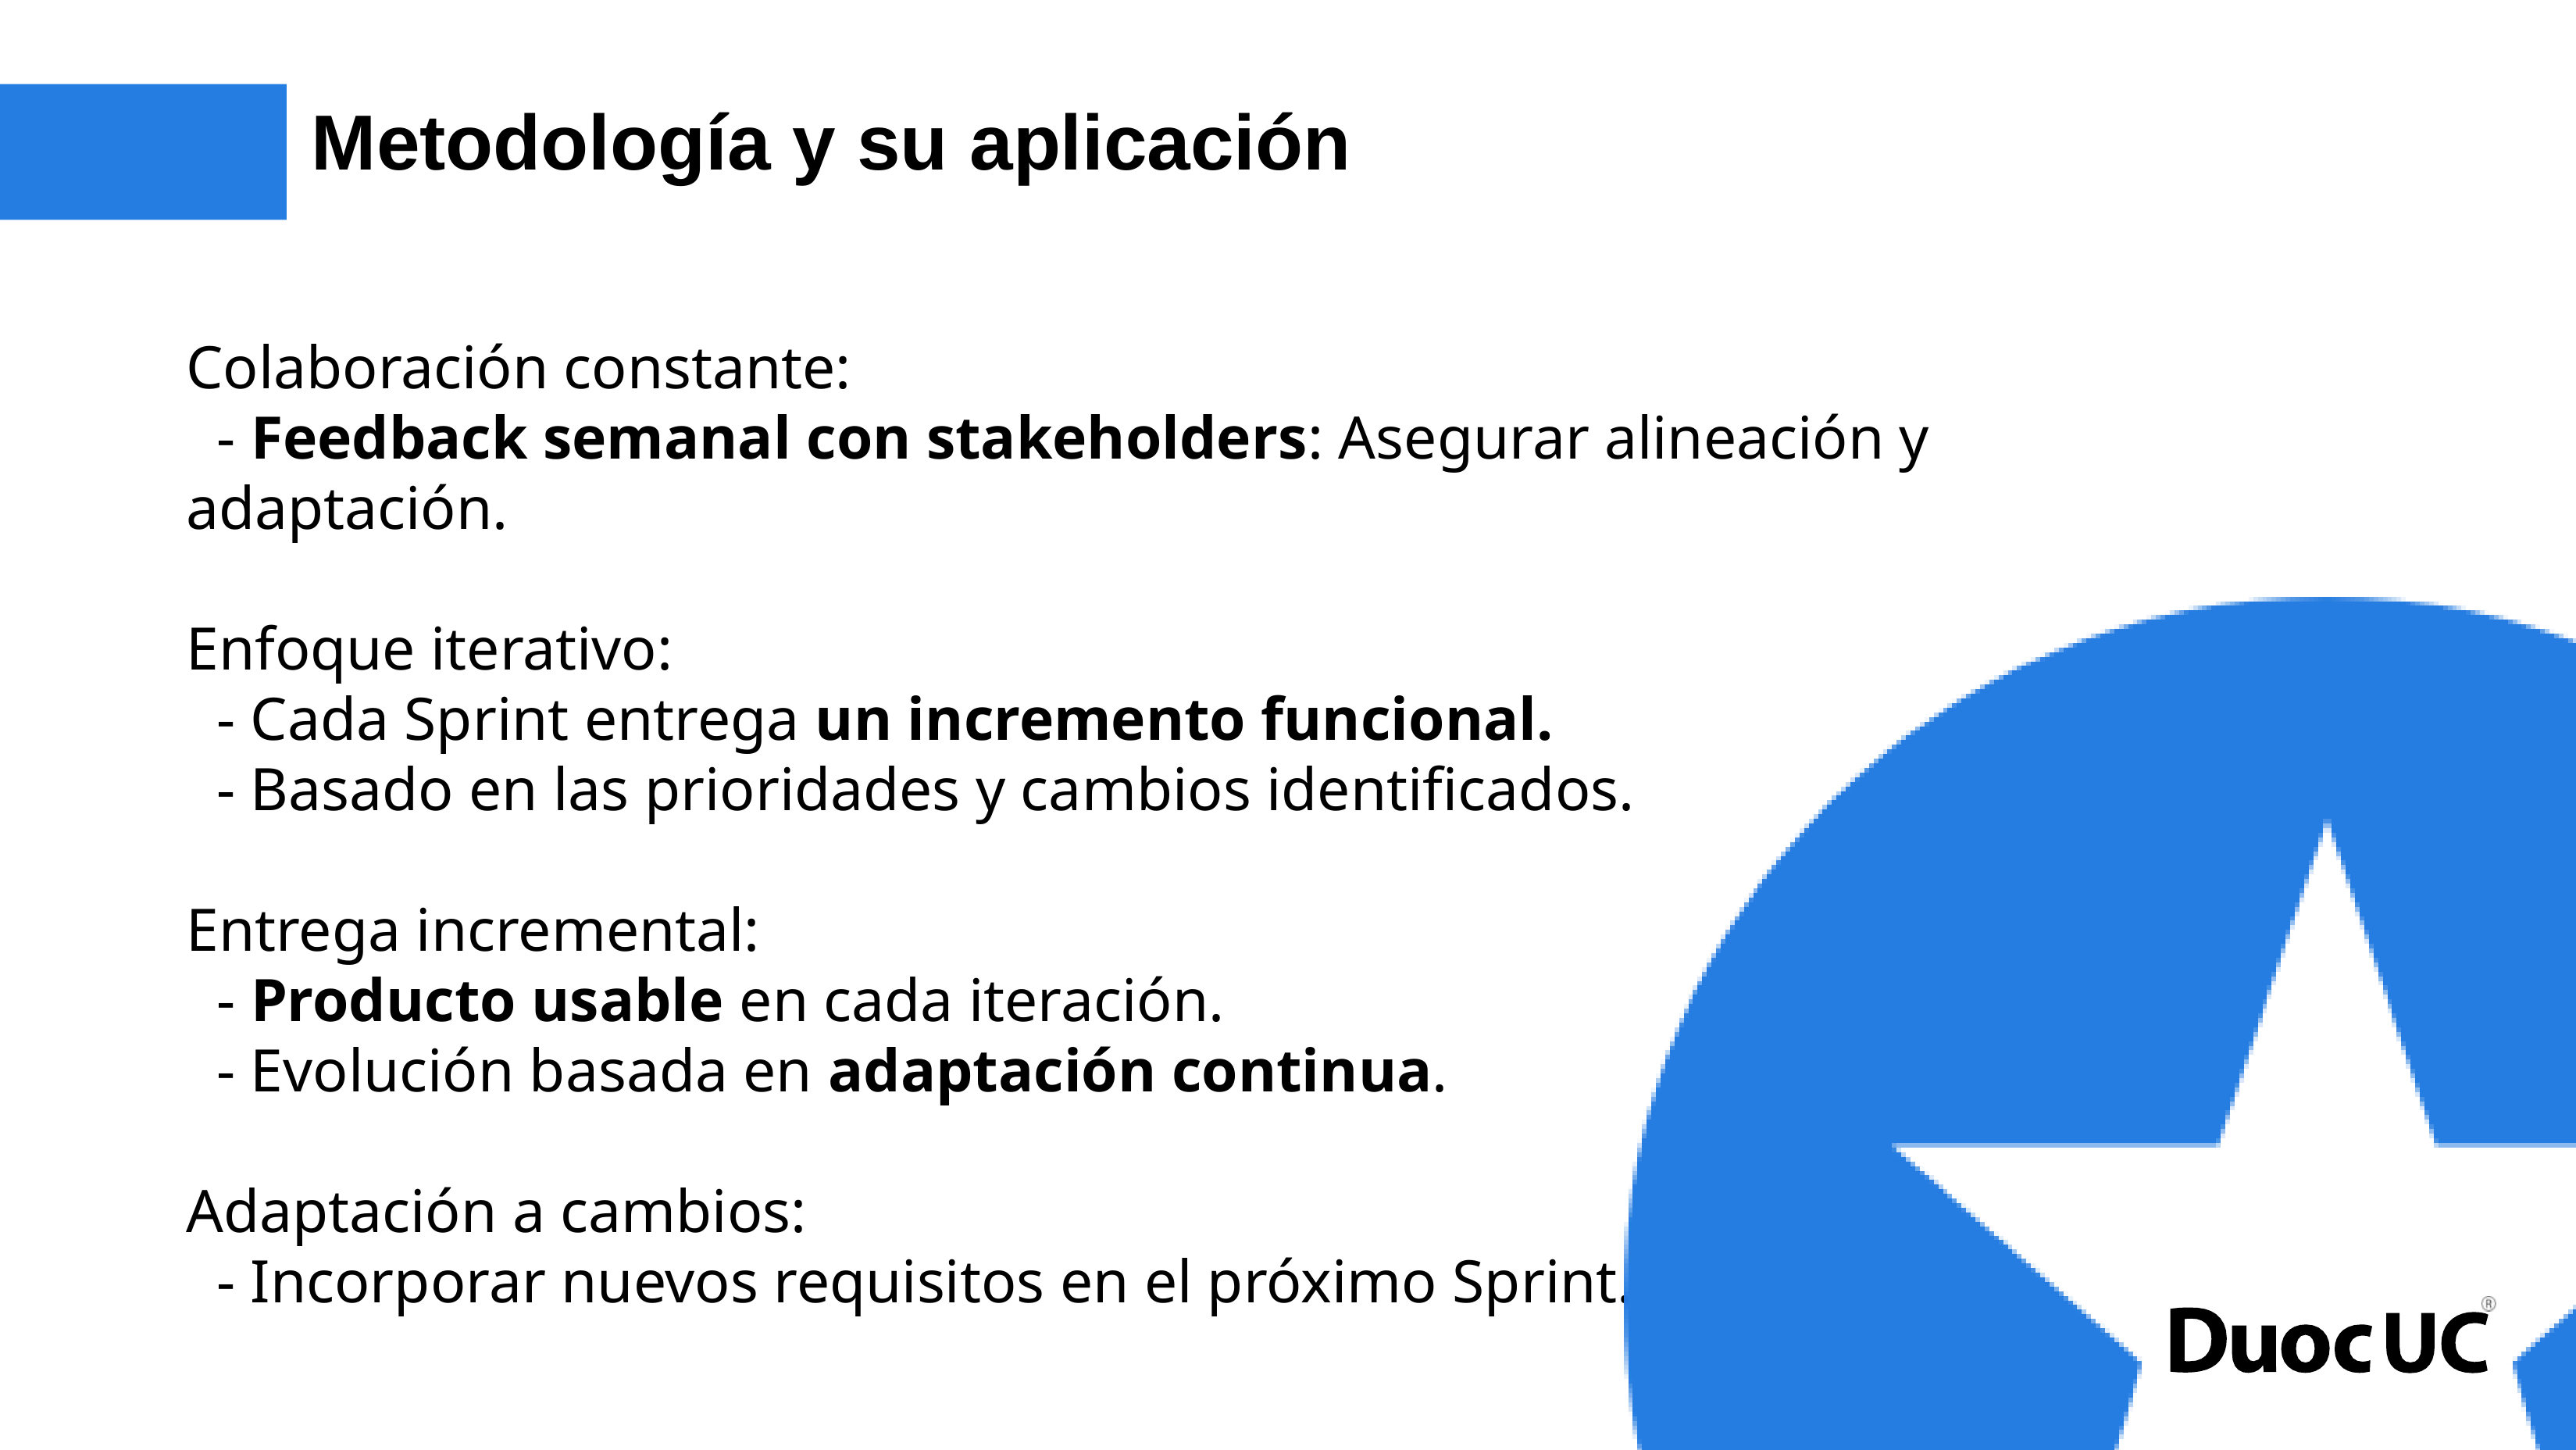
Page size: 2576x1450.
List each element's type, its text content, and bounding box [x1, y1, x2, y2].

picture [1439, 412, 2576, 1450]
text_box Colaboración constante: - Feedback semanal con stakeholders: Asegurar alineación y adaptación. Enfoque iterativo: - Cada Sprint entrega un incremento funcional. - Basado en las prioridades y cambios identificados. Entrega incremental: - Producto usable en cada iteración. - Evolución basada en adaptación continua. Adaptación a cambios: - Incorporar nuevos requisitos en el próximo Sprint. [174, 324, 2099, 1383]
title Metodología y su aplicación [311, 91, 2489, 187]
